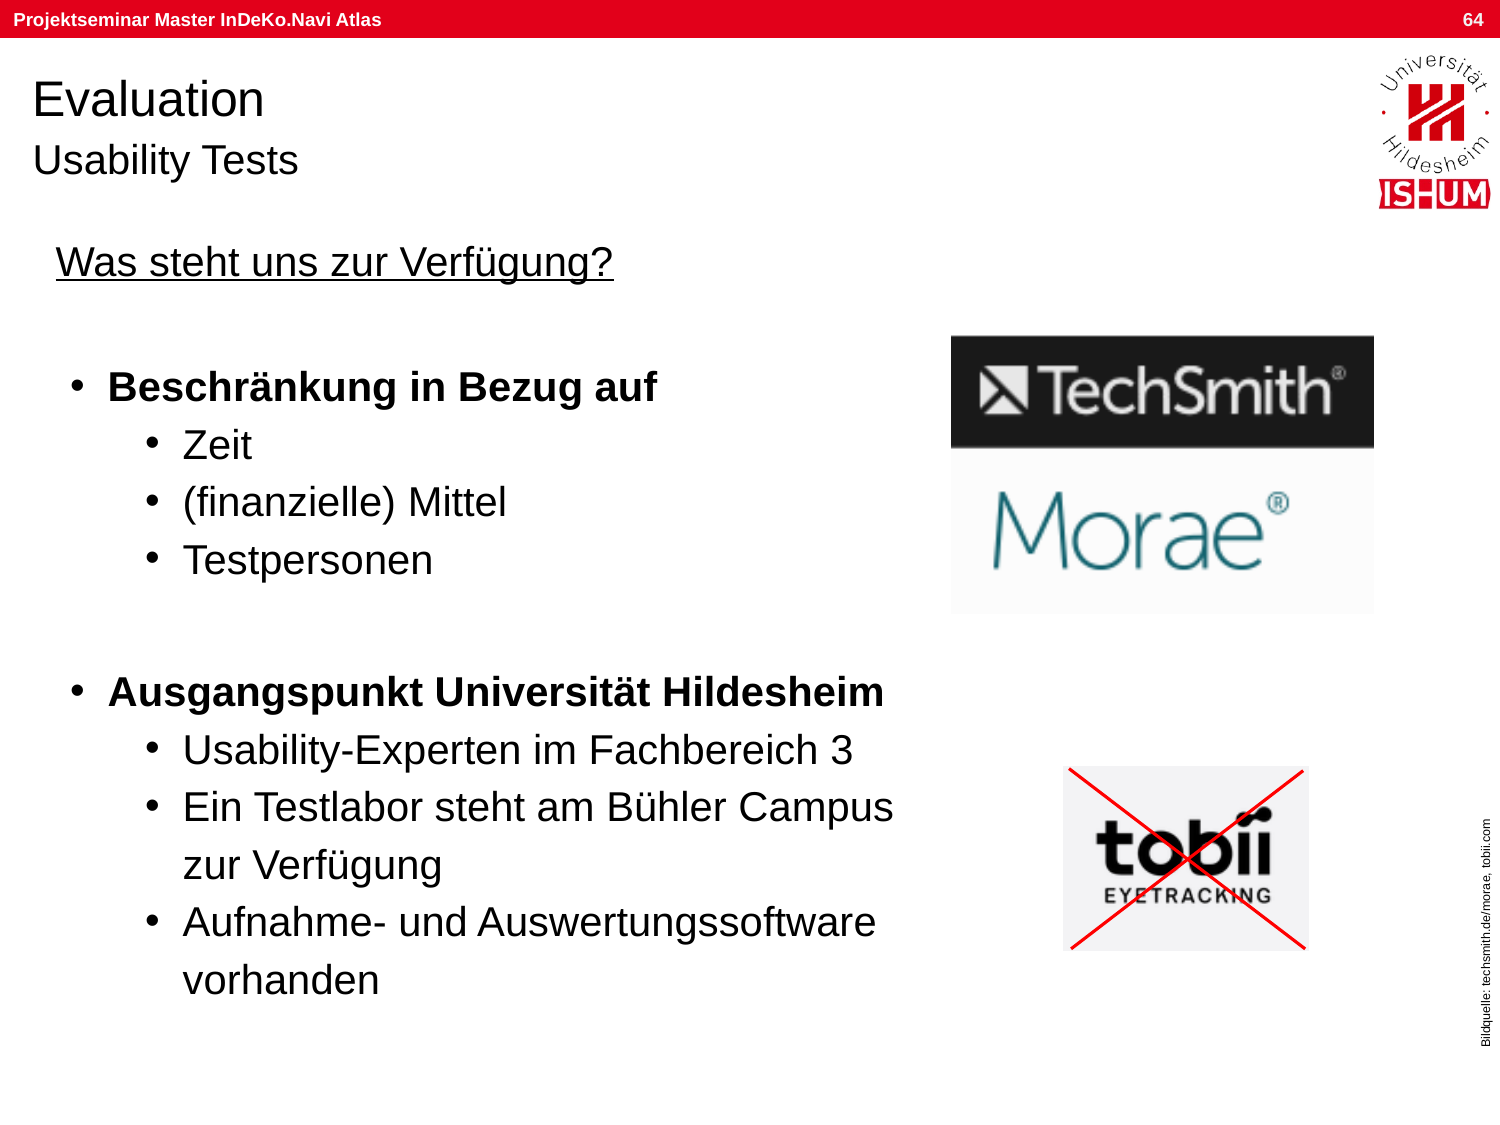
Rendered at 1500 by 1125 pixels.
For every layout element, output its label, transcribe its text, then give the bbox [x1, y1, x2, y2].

list Was steht uns zur Verfügung? Beschränkung in Bezug auf Zeit (finanzielle) Mittel Testpersonen Ausgangspunkt Universität Hildesheim Usability-Experten im Fachbereich 3 Ein Testlabor steht am Bühler Campus zur Verfügung Aufnahme- und Auswertungssoftware vorhanden [17, 219, 952, 1059]
picture [1063, 766, 1309, 952]
list Usability Tests [17, 118, 1365, 220]
picture [1369, 46, 1500, 210]
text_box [1068, 768, 1306, 950]
title Evaluation [17, 51, 1365, 114]
slide_number Bildquelle: techsmith.de/morae, tobii.com [1470, 219, 1500, 1063]
picture [951, 332, 1375, 614]
